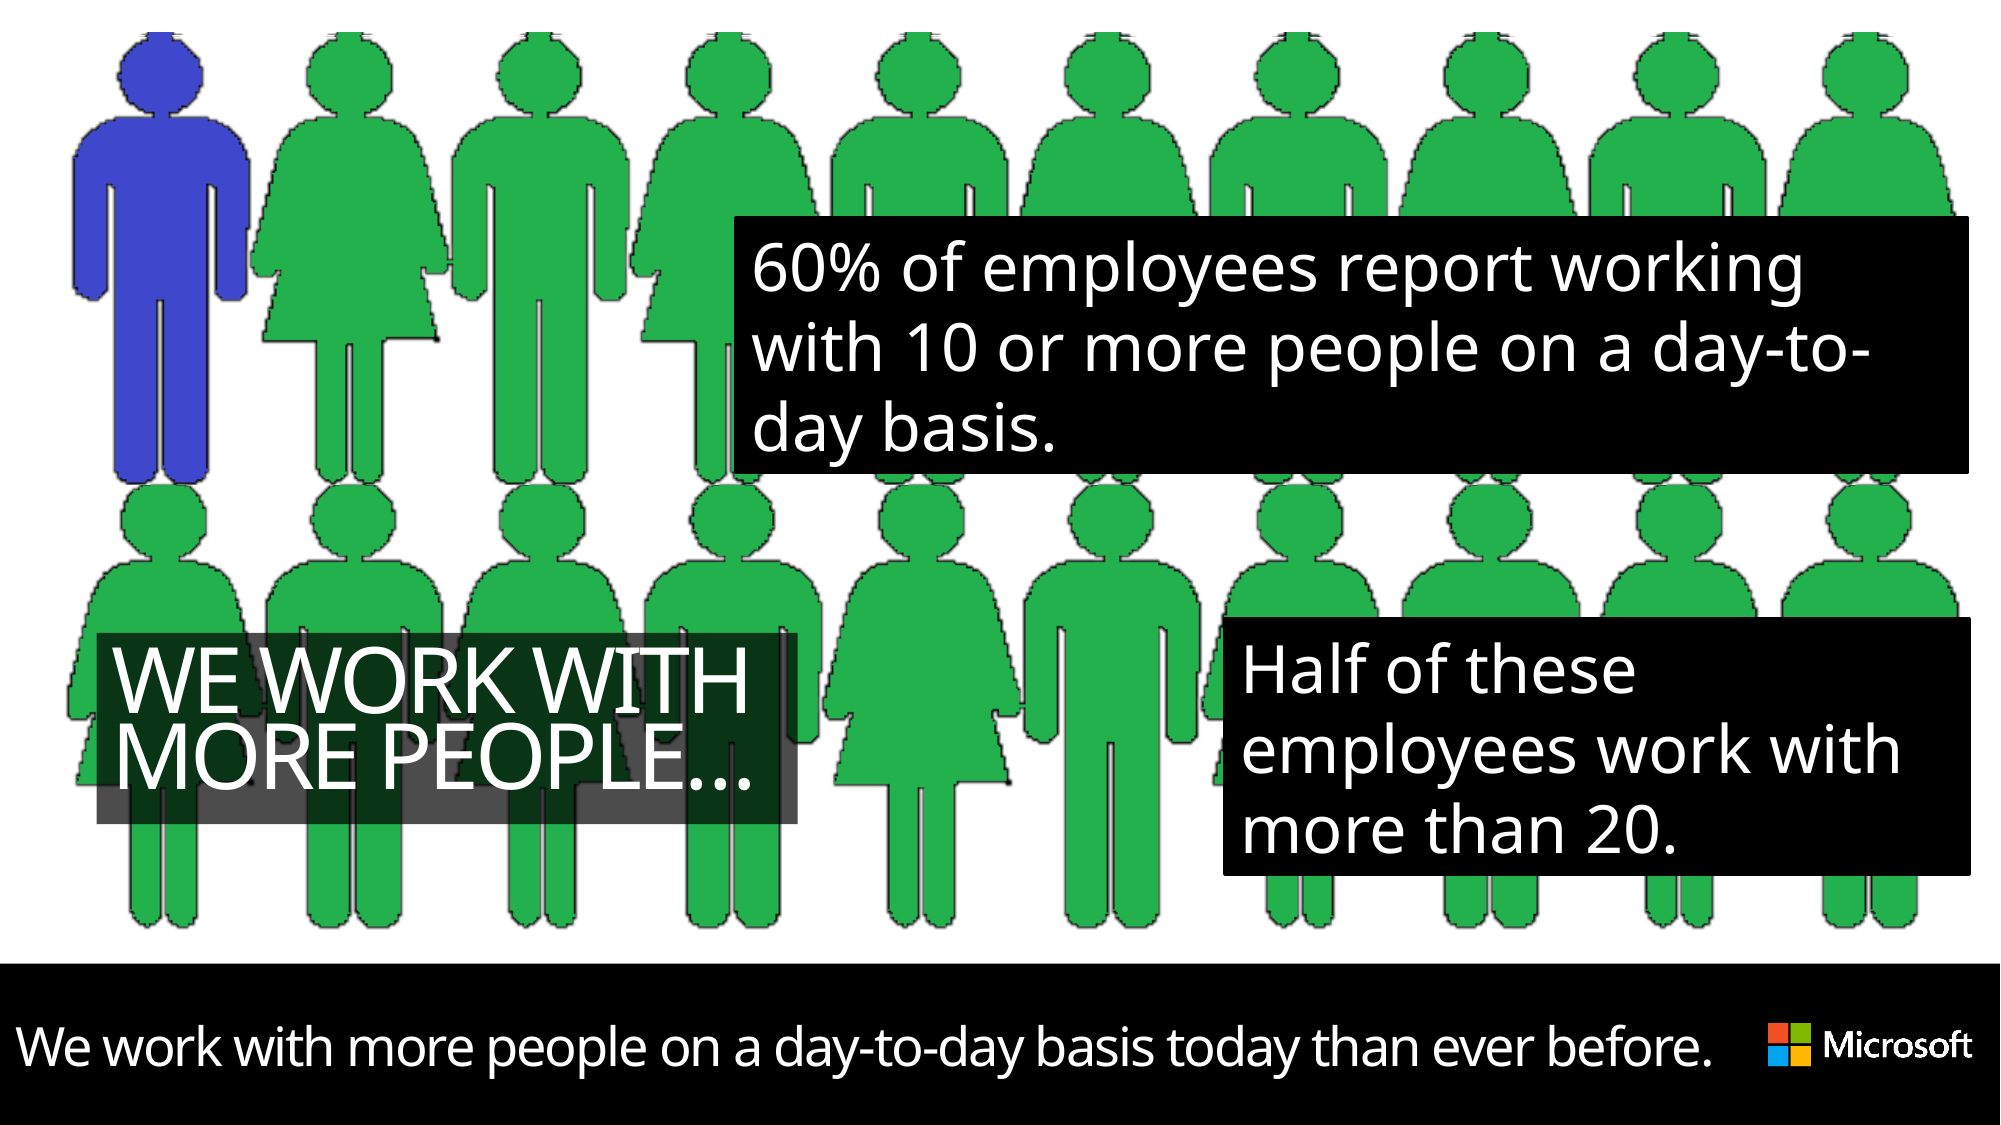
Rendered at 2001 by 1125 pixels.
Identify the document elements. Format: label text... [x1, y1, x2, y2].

picture [1739, 996, 2000, 1093]
picture [30, 32, 1969, 964]
list We work with more people on a day-to-day basis today than ever before. [0, 963, 2000, 1125]
